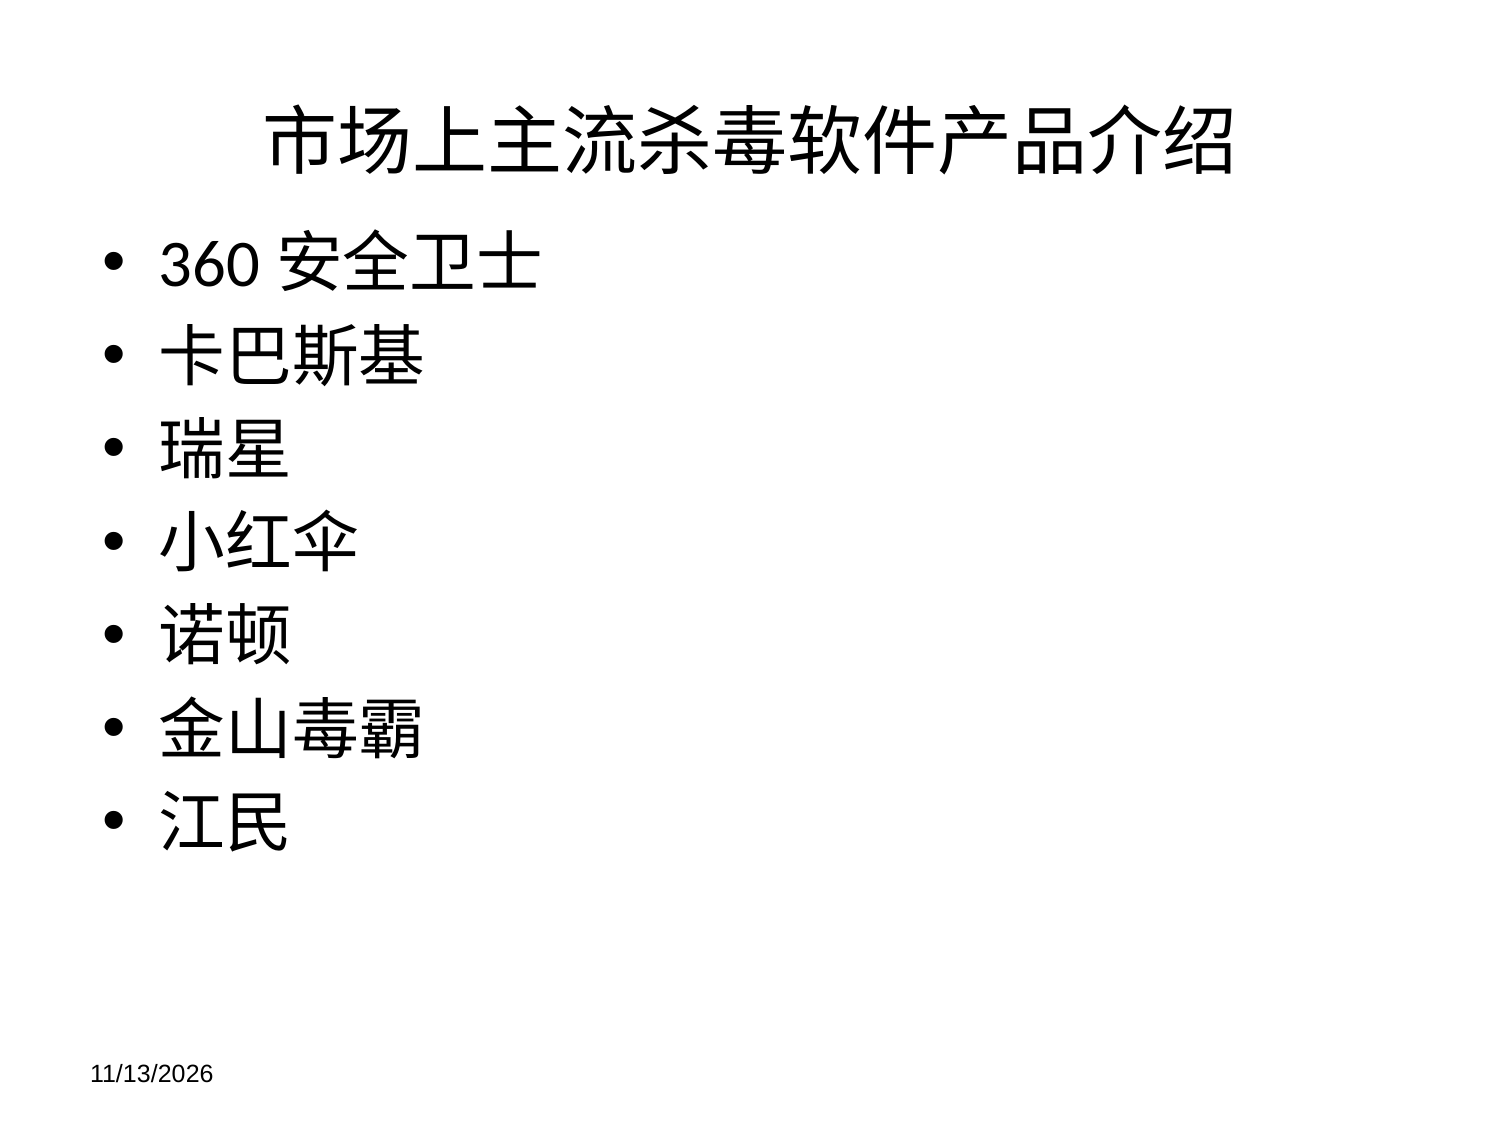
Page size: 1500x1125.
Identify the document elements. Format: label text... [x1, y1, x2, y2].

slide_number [75, 1042, 425, 1103]
list 360安全卫士 卡巴斯基 瑞星 小红伞 诺顿 金山毒霸 江民 [87, 212, 1413, 1063]
title 市场上主流杀毒软件产品介绍 [75, 45, 1425, 233]
